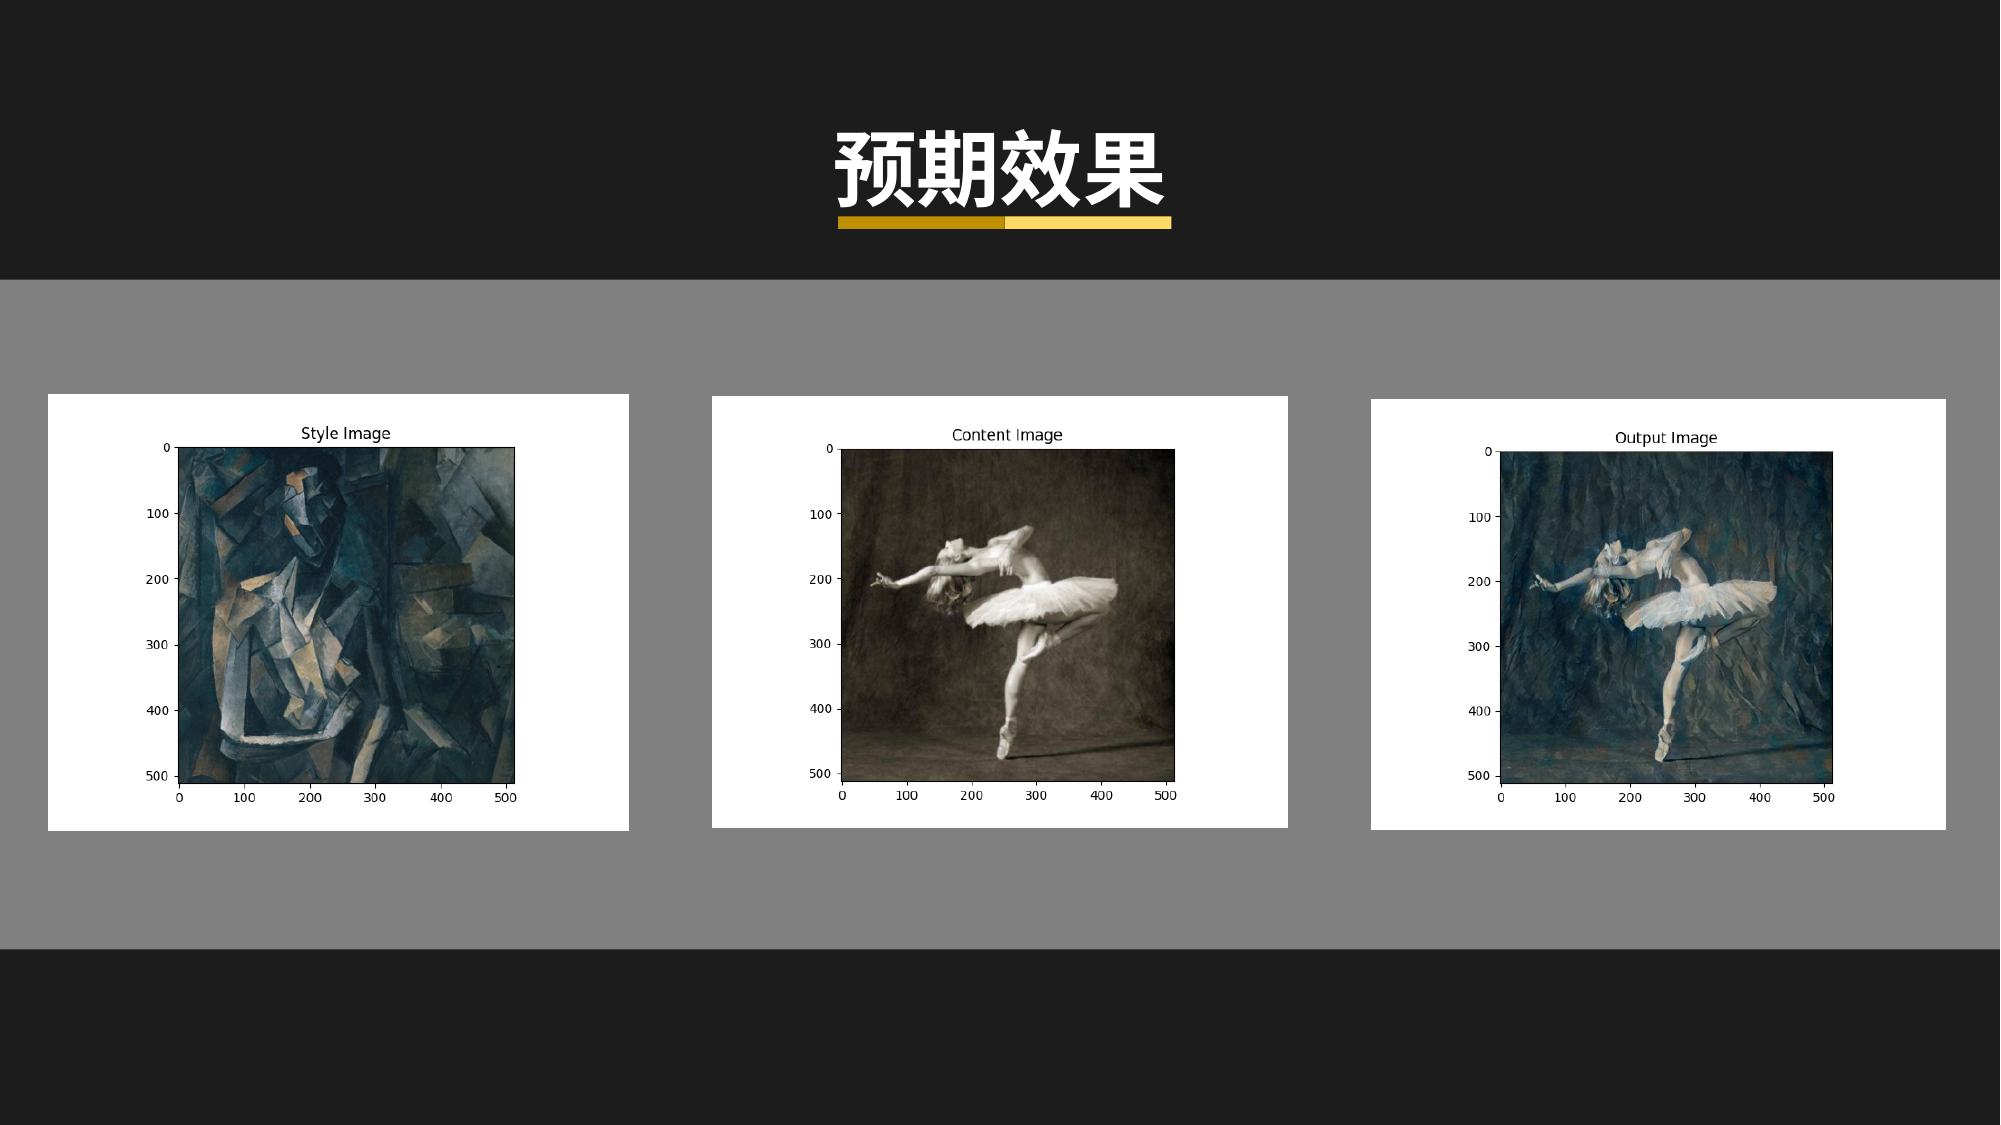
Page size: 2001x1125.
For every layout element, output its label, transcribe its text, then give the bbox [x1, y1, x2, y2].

picture [47, 394, 629, 831]
text_box 预期效果 [326, 59, 1674, 225]
text_box [0, 279, 2000, 951]
picture [712, 396, 1288, 828]
picture [1371, 399, 1946, 830]
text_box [838, 216, 1172, 229]
